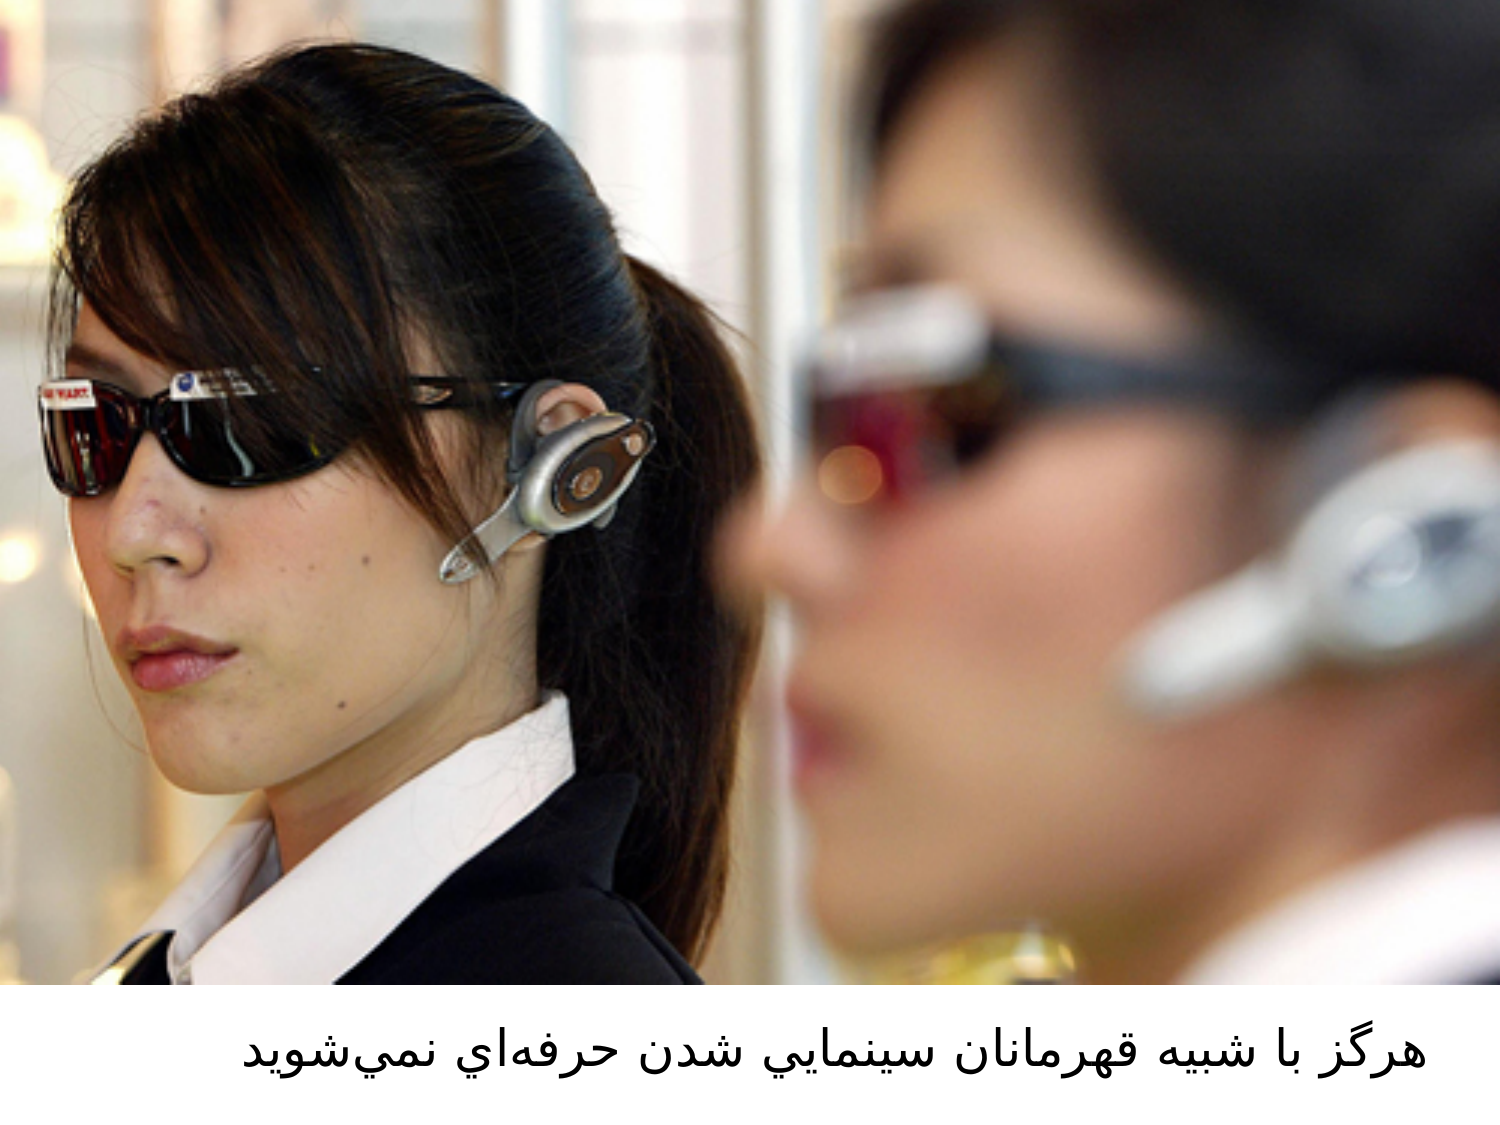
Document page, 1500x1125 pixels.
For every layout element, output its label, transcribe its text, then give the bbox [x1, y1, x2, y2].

picture [0, 0, 1500, 985]
list هرگز با شبيه قهرمانان سينمايي شدن حرفه‌اي نمي‌شويد [93, 1007, 1444, 1125]
